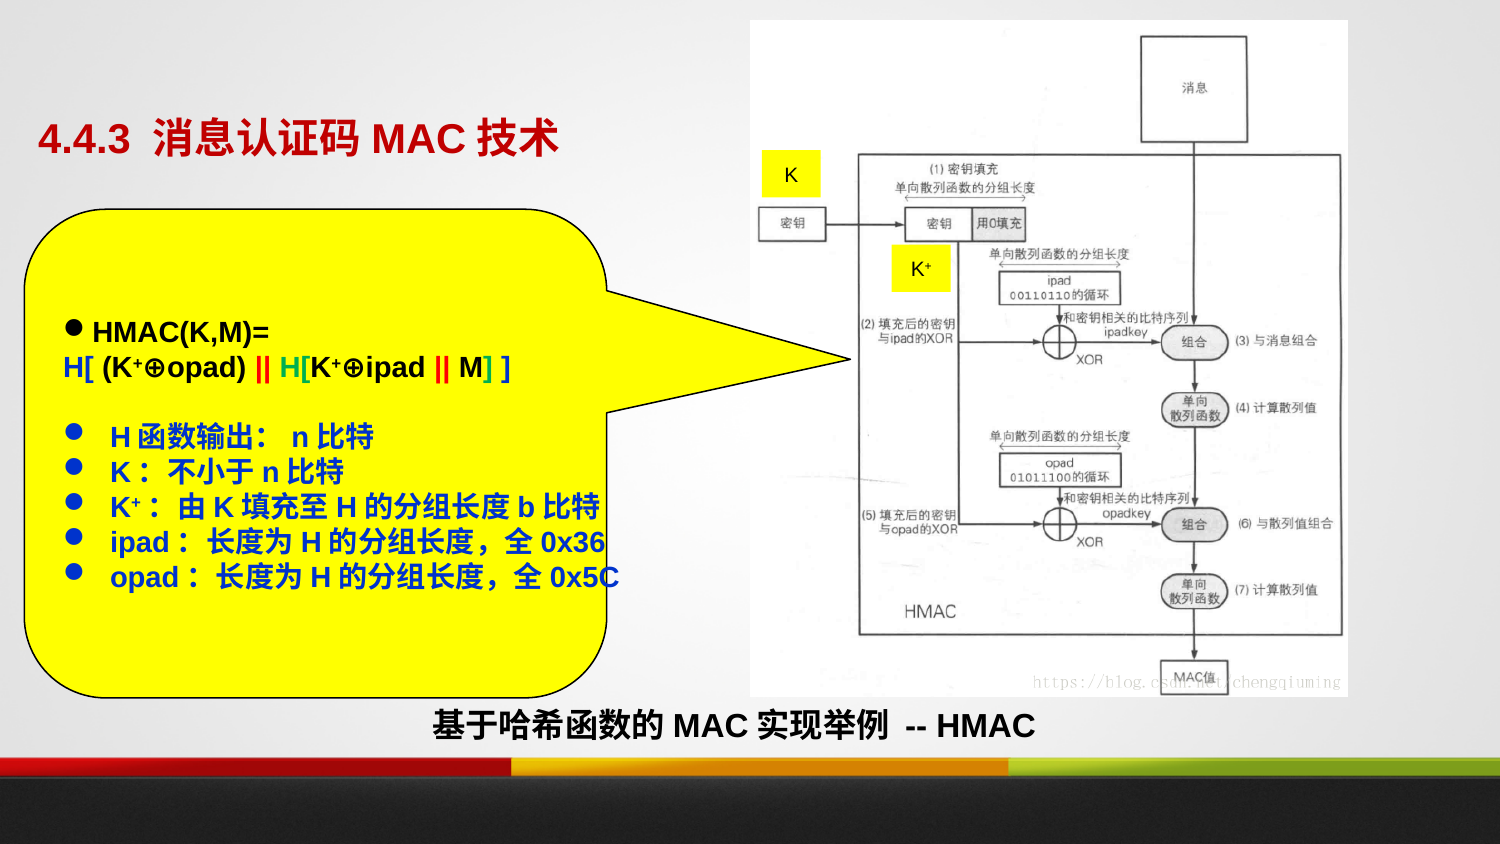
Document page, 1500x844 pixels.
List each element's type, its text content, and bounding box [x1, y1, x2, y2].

picture [0, 0, 1500, 844]
text_box 4.4.3 消息认证码MAC技术 [23, 105, 644, 168]
text_box HMAC(K,M)= H[ (K+⊕opad) || H[K+⊕ipad || M] ] H函数输出：n比特 K：不小于n比特 K+：由K填充至H的分组长度b比特 ipad：长度为H的分组长度，全0x36 opad：长度为H的分组长度，全0x5C [24, 209, 744, 698]
text_box 基于哈希函数的MAC实现举例 -- HMAC [417, 697, 1051, 752]
